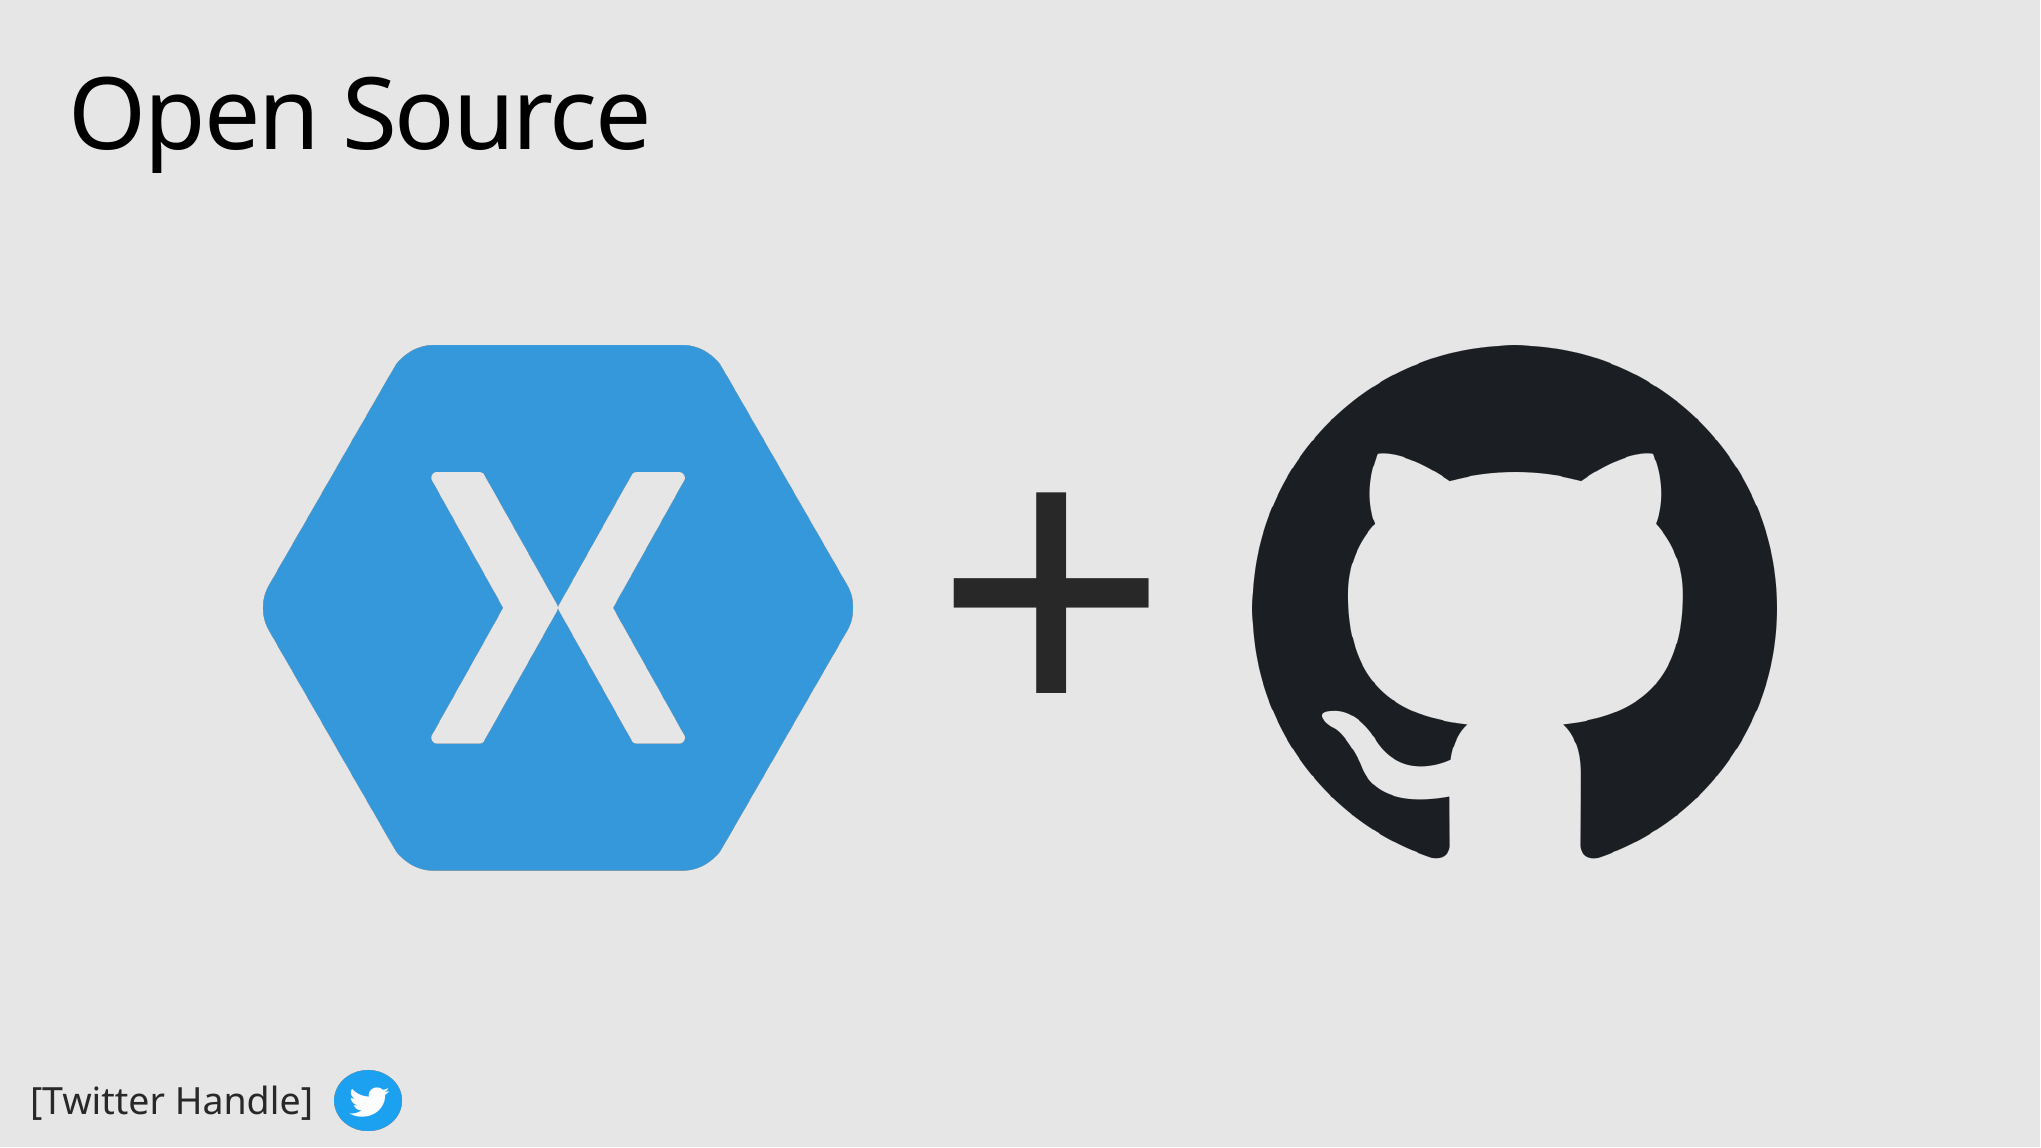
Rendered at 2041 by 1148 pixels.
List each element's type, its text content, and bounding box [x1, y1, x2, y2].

title Open Source [45, 48, 1996, 198]
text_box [262, 344, 1778, 871]
picture [334, 1099, 402, 1131]
text_box [45, 198, 1996, 1099]
